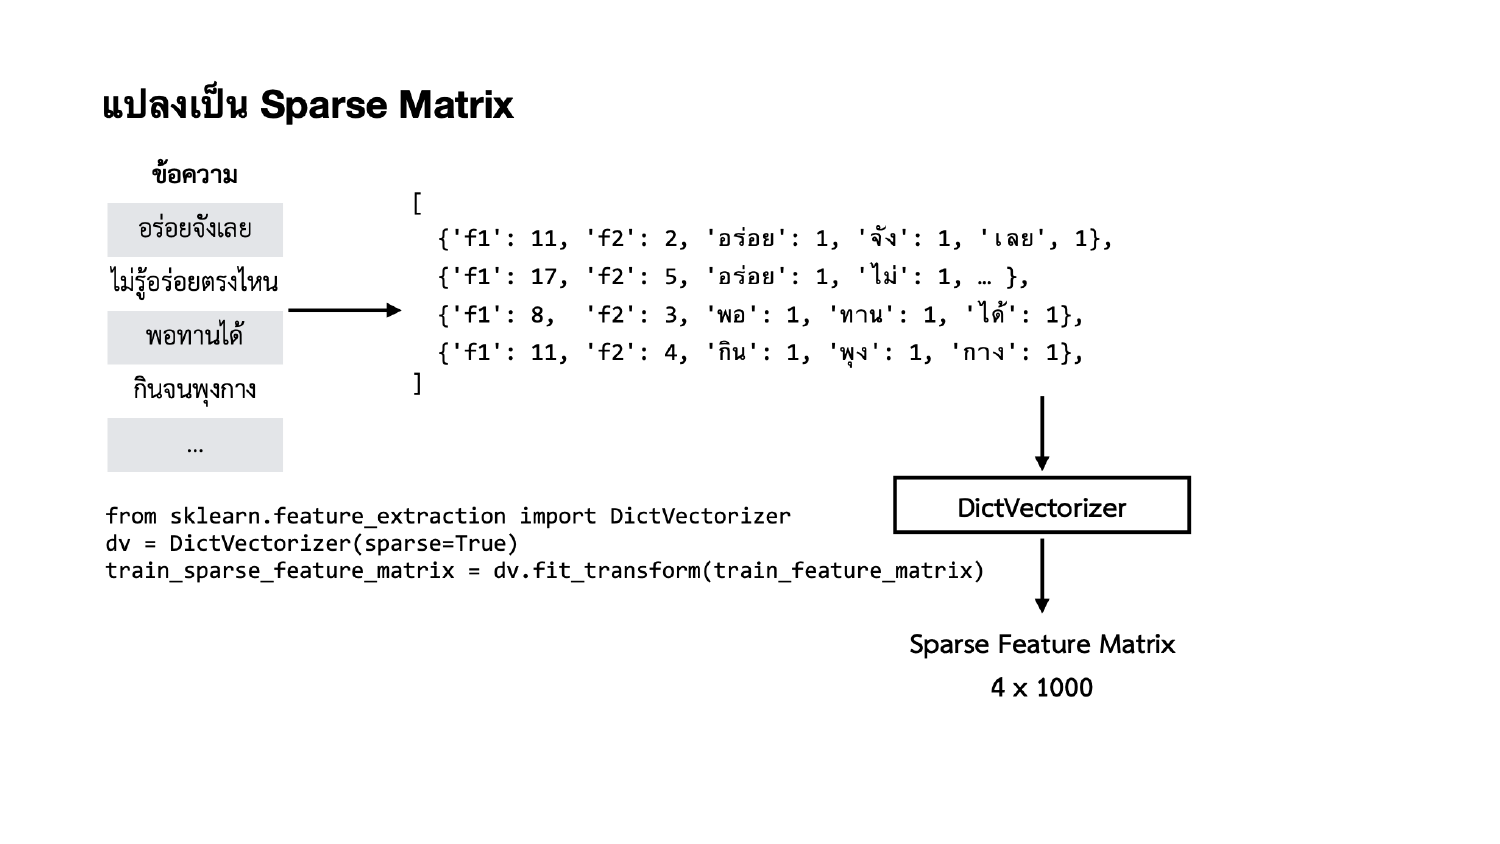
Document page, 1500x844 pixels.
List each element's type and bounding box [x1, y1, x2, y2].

picture [24, 24, 1437, 819]
